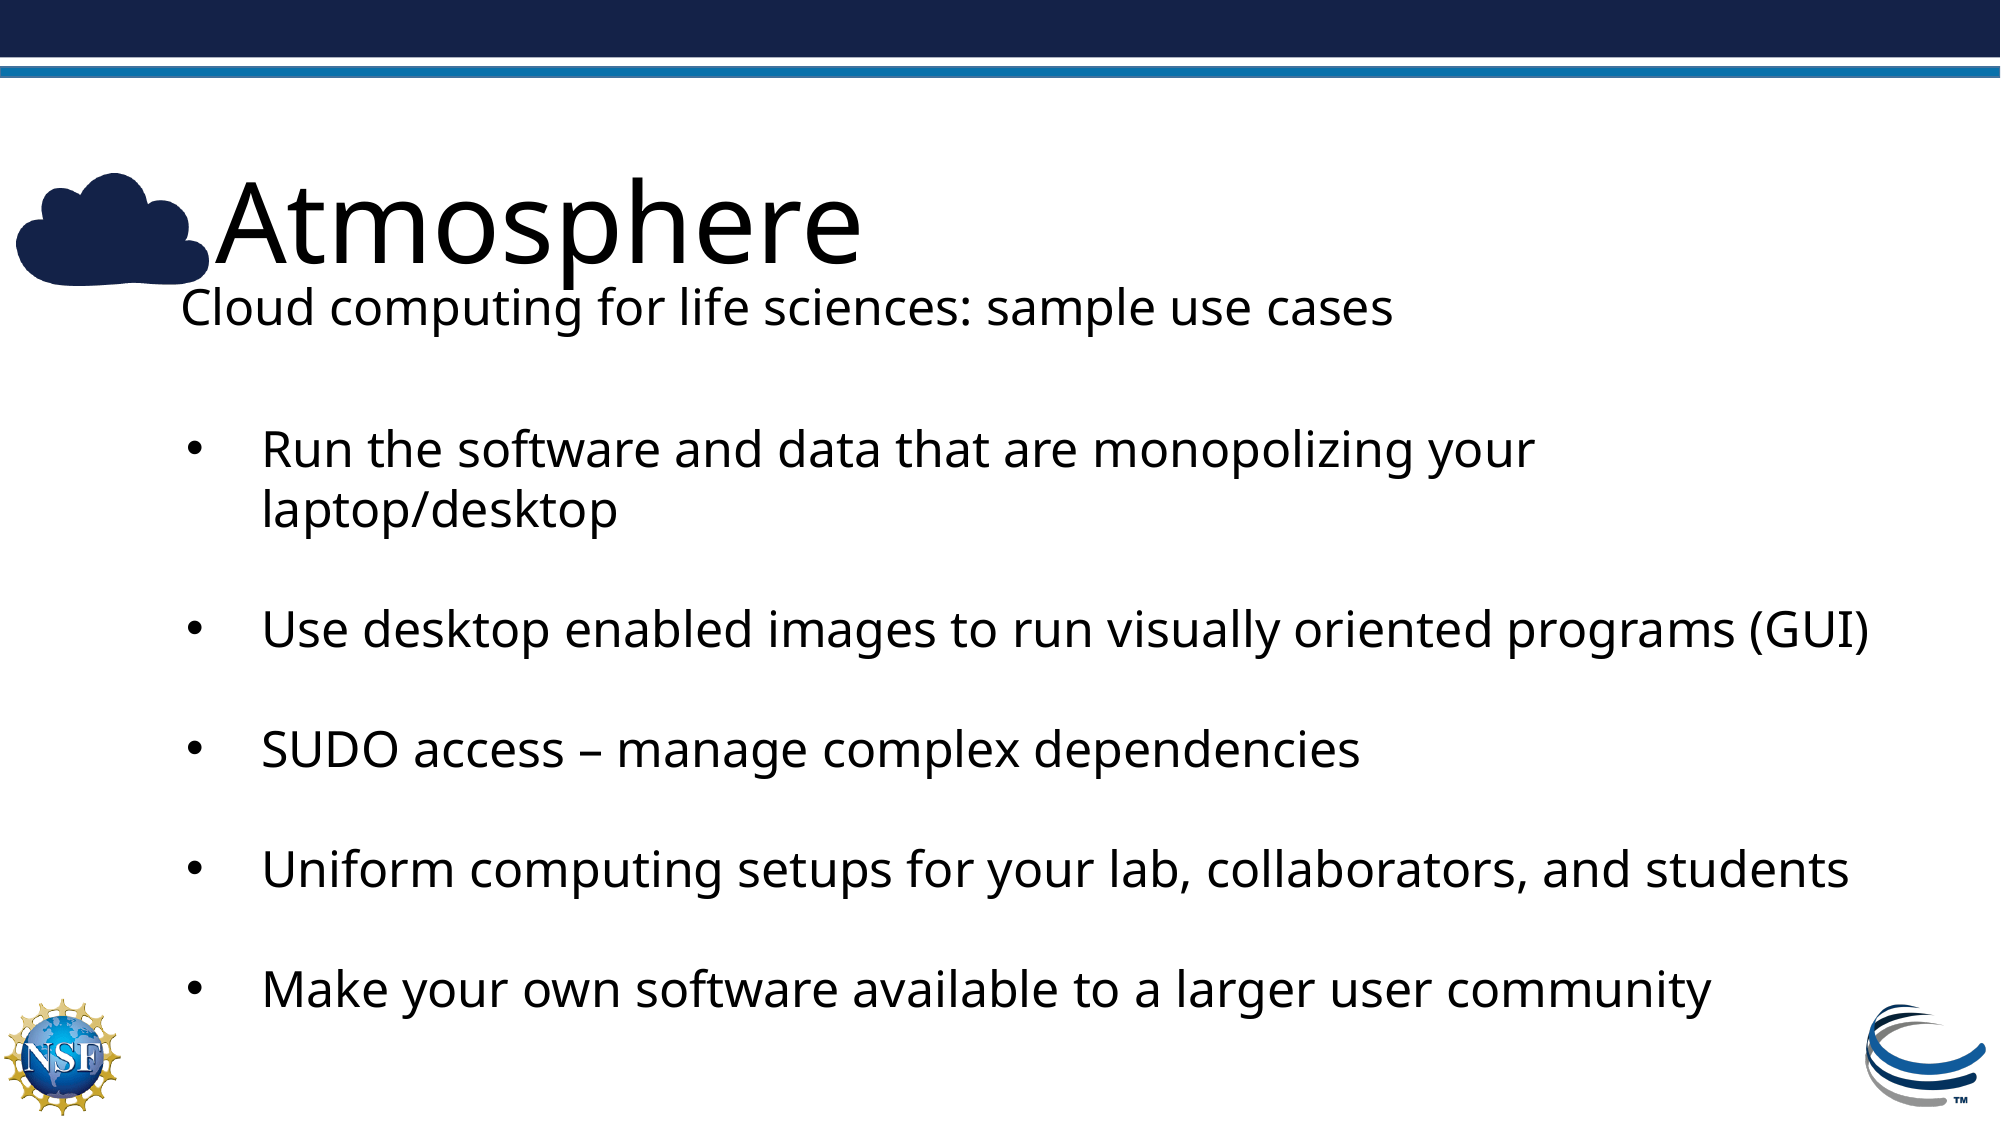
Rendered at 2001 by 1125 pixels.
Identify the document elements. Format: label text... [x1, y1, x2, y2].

text_box Run the software and data that are monopolizing your laptop/desktop Use desktop enabled images to run visually oriented programs (GUI) SUDO access – manage complex dependencies Uniform computing setups for your lab, collaborators, and students Make your own software available to a larger user community [171, 409, 1906, 1025]
picture [2, 996, 122, 1117]
picture [1838, 976, 2001, 1125]
text_box Atmosphere [200, 143, 880, 267]
picture [16, 173, 209, 286]
text_box Cloud computing for life sciences: sample use cases [165, 267, 1410, 343]
